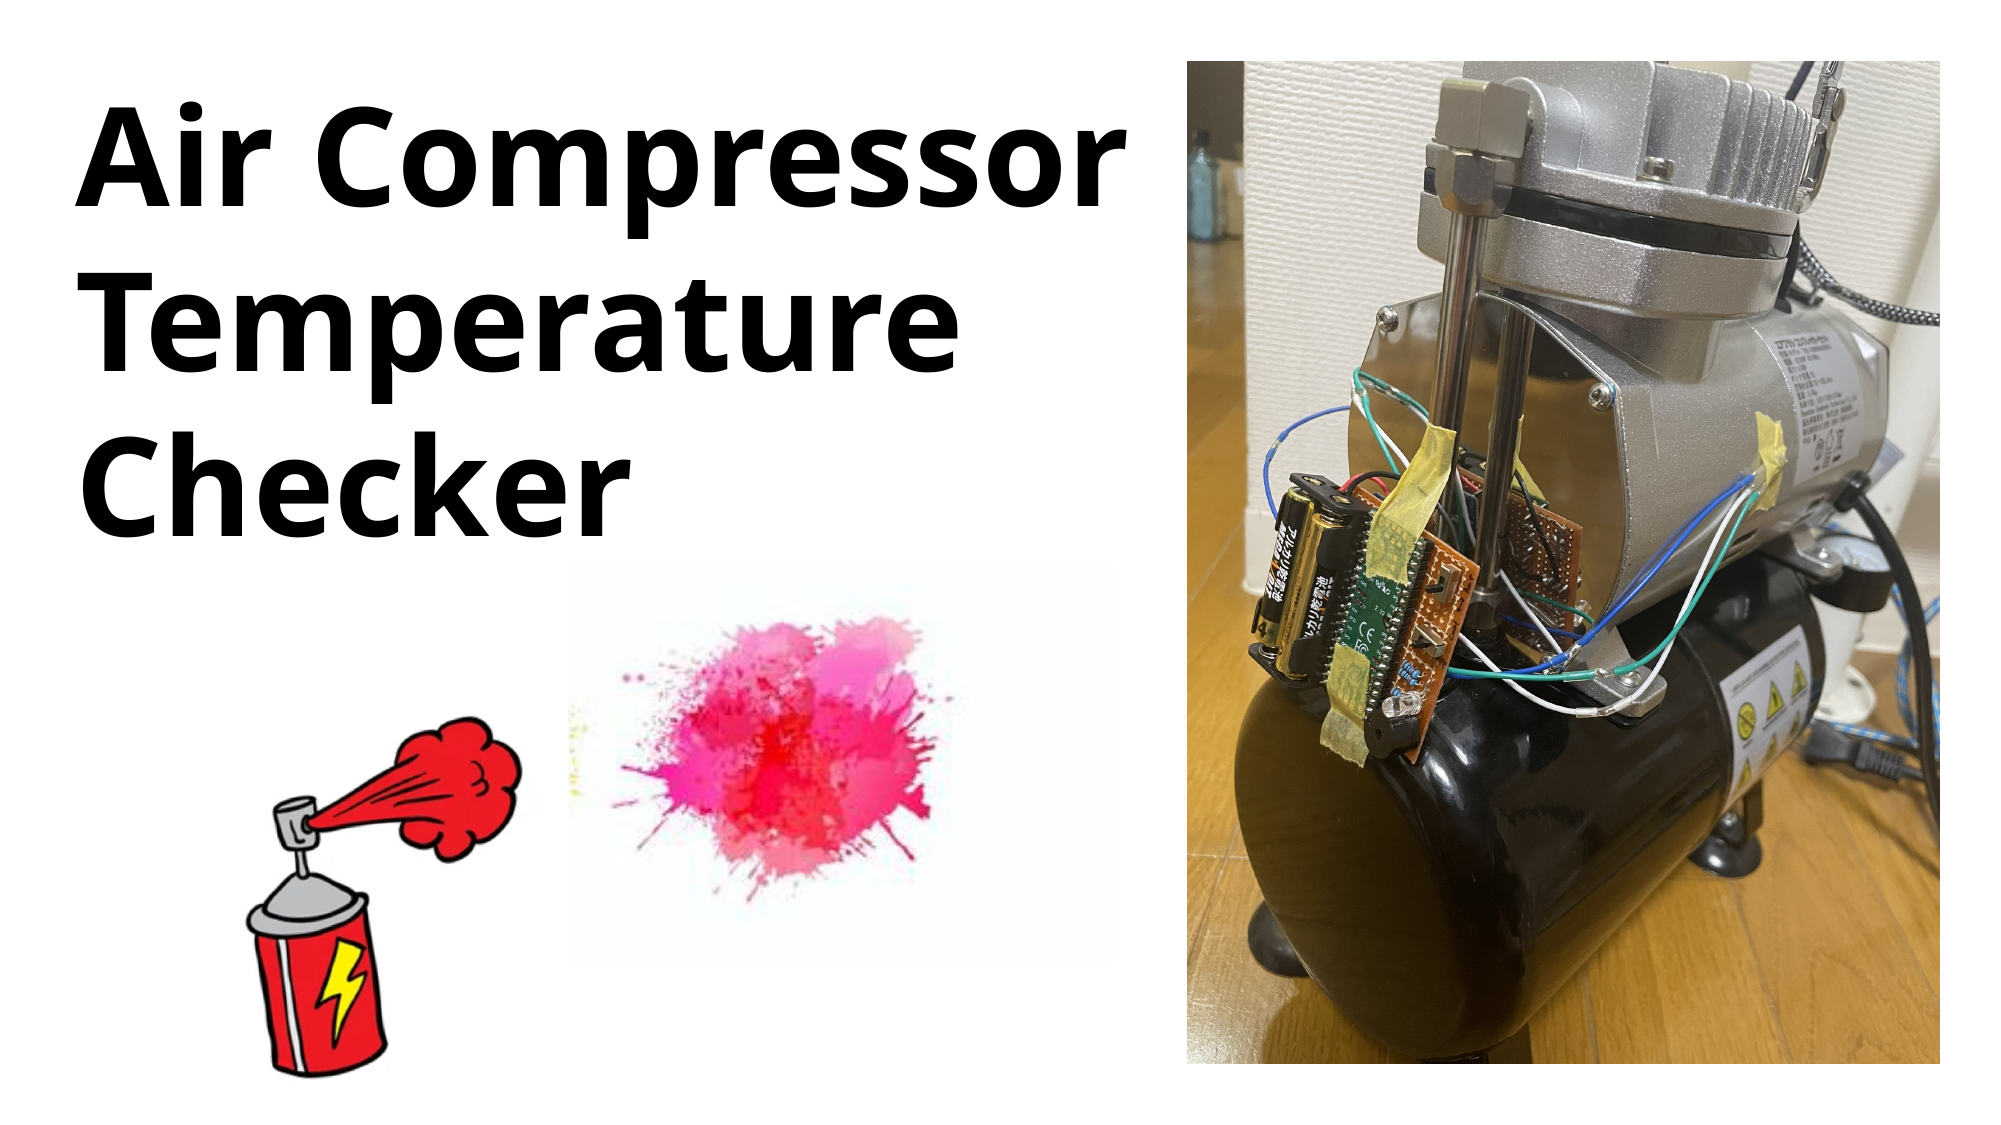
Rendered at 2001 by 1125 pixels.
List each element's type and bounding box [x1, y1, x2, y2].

text_box [0, 0, 2000, 1125]
